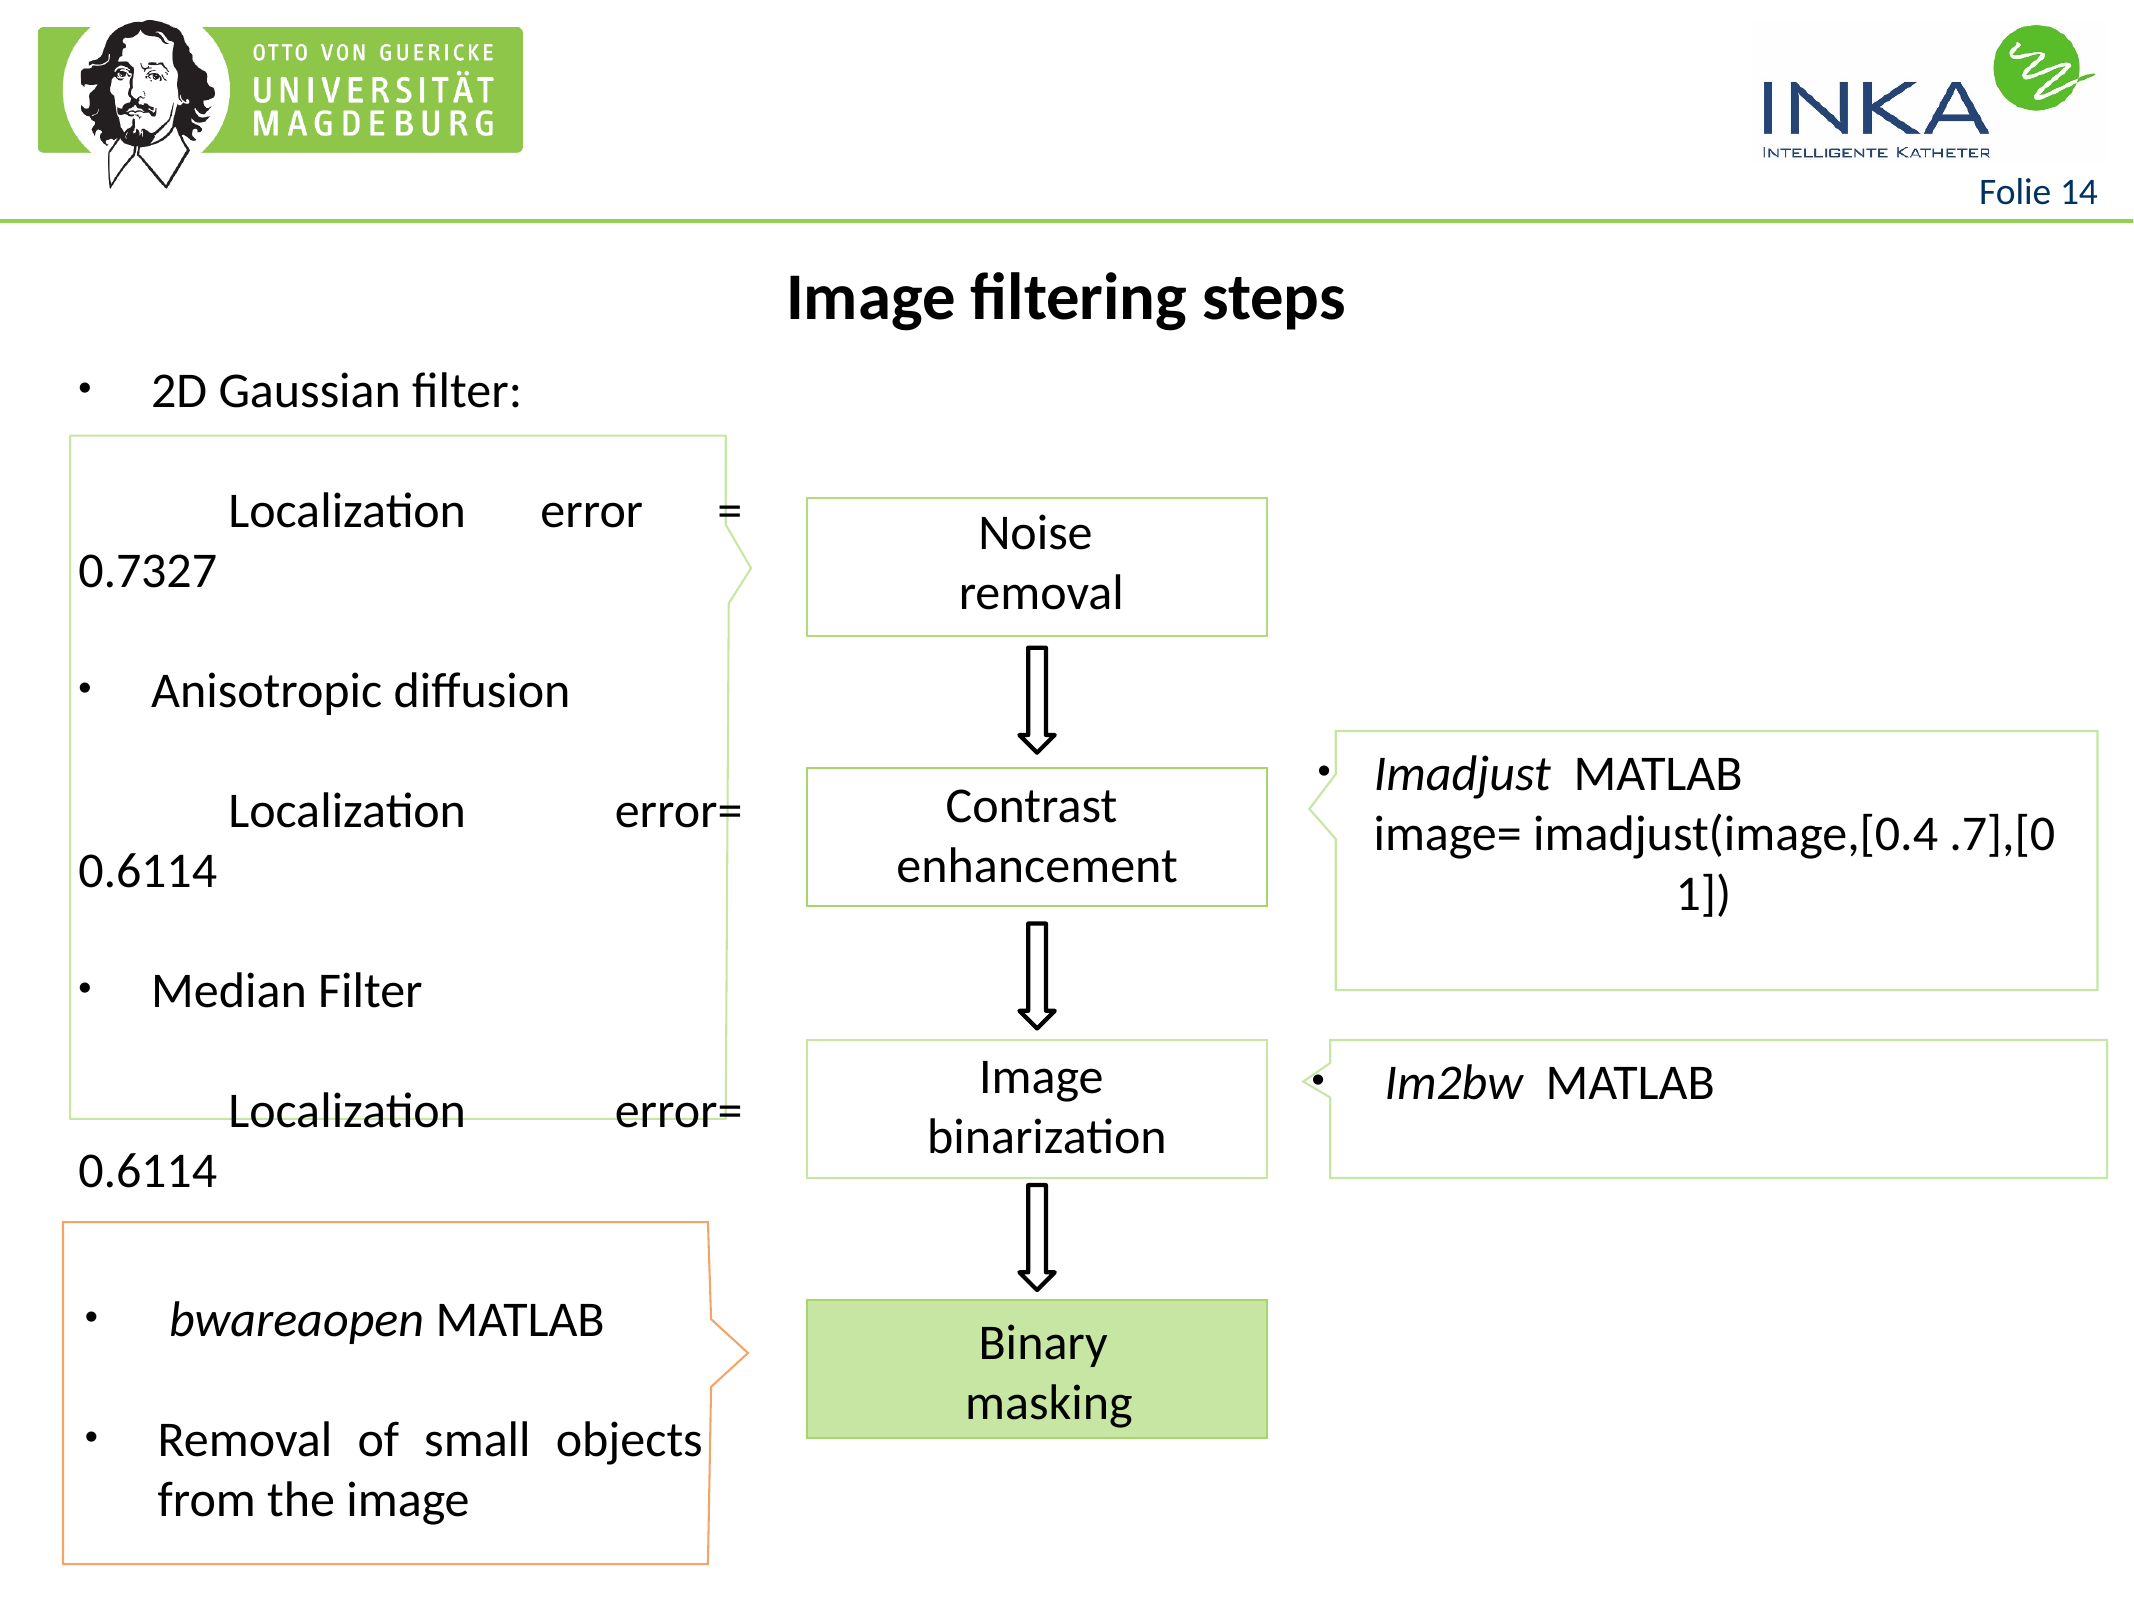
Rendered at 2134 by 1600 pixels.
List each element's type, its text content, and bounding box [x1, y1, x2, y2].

text_box Contrast enhancement [871, 764, 1203, 901]
text_box [806, 1299, 1268, 1438]
picture [1751, 20, 2107, 162]
picture [38, 20, 524, 189]
text_box [806, 497, 1268, 636]
text_box Im2bw MATLAB [1303, 1040, 2108, 1179]
text_box bwareaopen MATLAB Removal of small objects from the image [70, 1278, 718, 1594]
text_box [806, 768, 1268, 907]
text_box [1017, 921, 1057, 1031]
text_box Image filtering steps [35, 244, 2098, 582]
text_box Imadjust MATLAB image= imadjust(image,[0.4 .7],[0 1]) [1309, 730, 2098, 991]
text_box Image binarization [875, 1034, 1207, 1172]
text_box 2D Gaussian filter: Localization error = 0.7327 Anisotropic diffusion Localization error= 0.6114 Median Filter Localization error= 0.6114 [67, 433, 753, 1122]
text_box [63, 1222, 710, 1565]
text_box [1017, 1182, 1057, 1293]
text_box [718, 1325, 748, 1381]
text_box Binary masking [877, 1300, 1209, 1498]
text_box [1017, 645, 1057, 755]
text_box [806, 1040, 1268, 1178]
text_box Noise removal [875, 490, 1207, 628]
